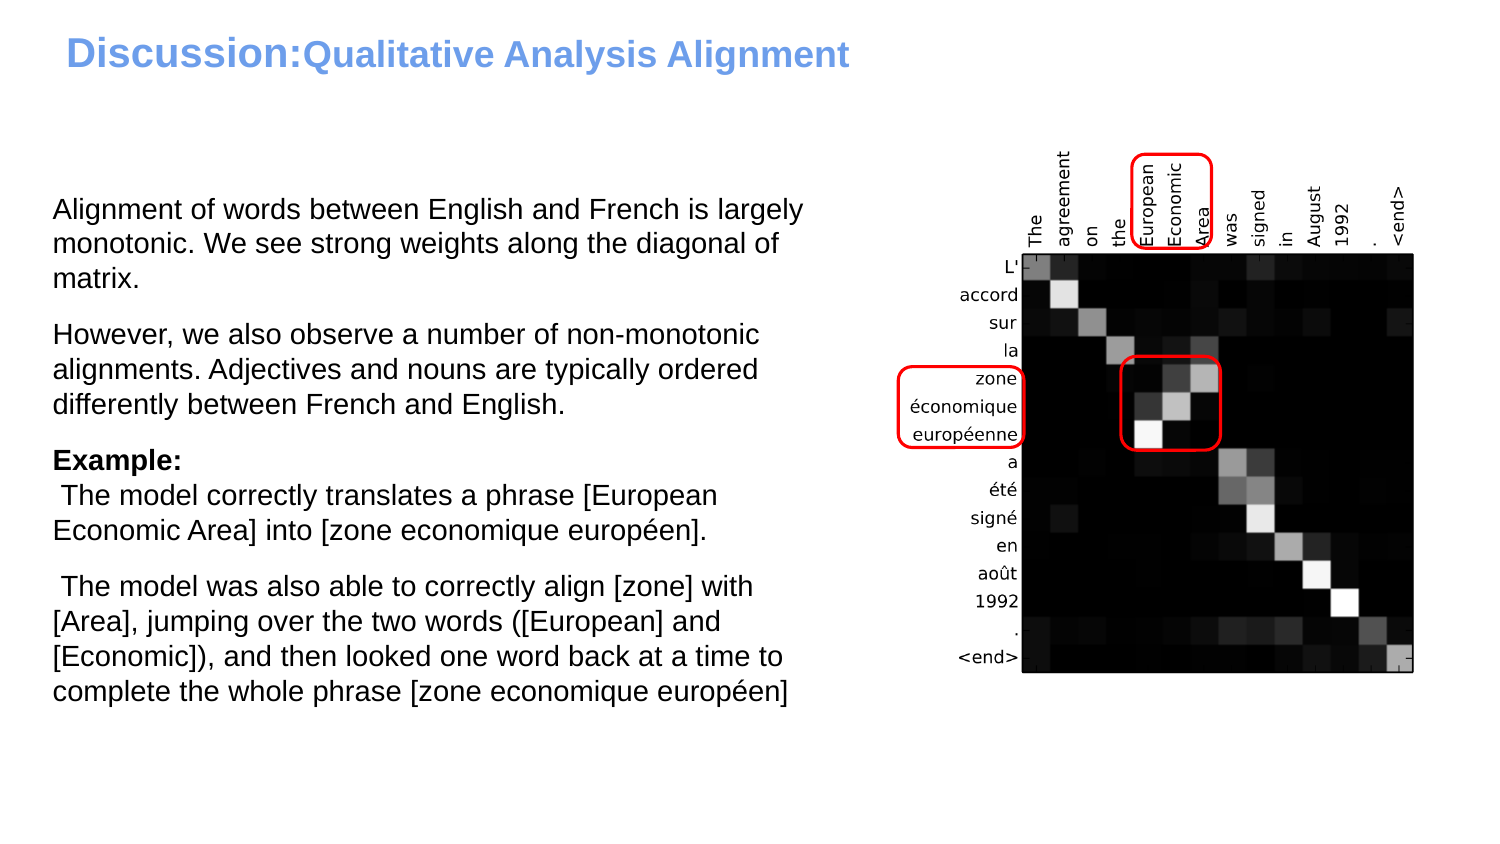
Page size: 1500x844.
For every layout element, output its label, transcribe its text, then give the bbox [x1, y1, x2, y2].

text_box Alignment of words between English and French is largely monotonic. We see strong weights along the diagonal of matrix. However, we also observe a number of non-monotonic alignments. Adjectives and nouns are typically ordered differently between French and English. Example: The model correctly translates a phrase [European Economic Area] into [zone economique européen]. The model was also able to correctly align [zone] with [Area], jumping over the two words ([European] and [Economic]), and then looked one word back at a time to complete the whole phrase [zone economique européen] [37, 174, 857, 717]
title Discussion:Qualitative Analysis Alignment [51, 10, 1449, 83]
picture [877, 129, 1445, 693]
